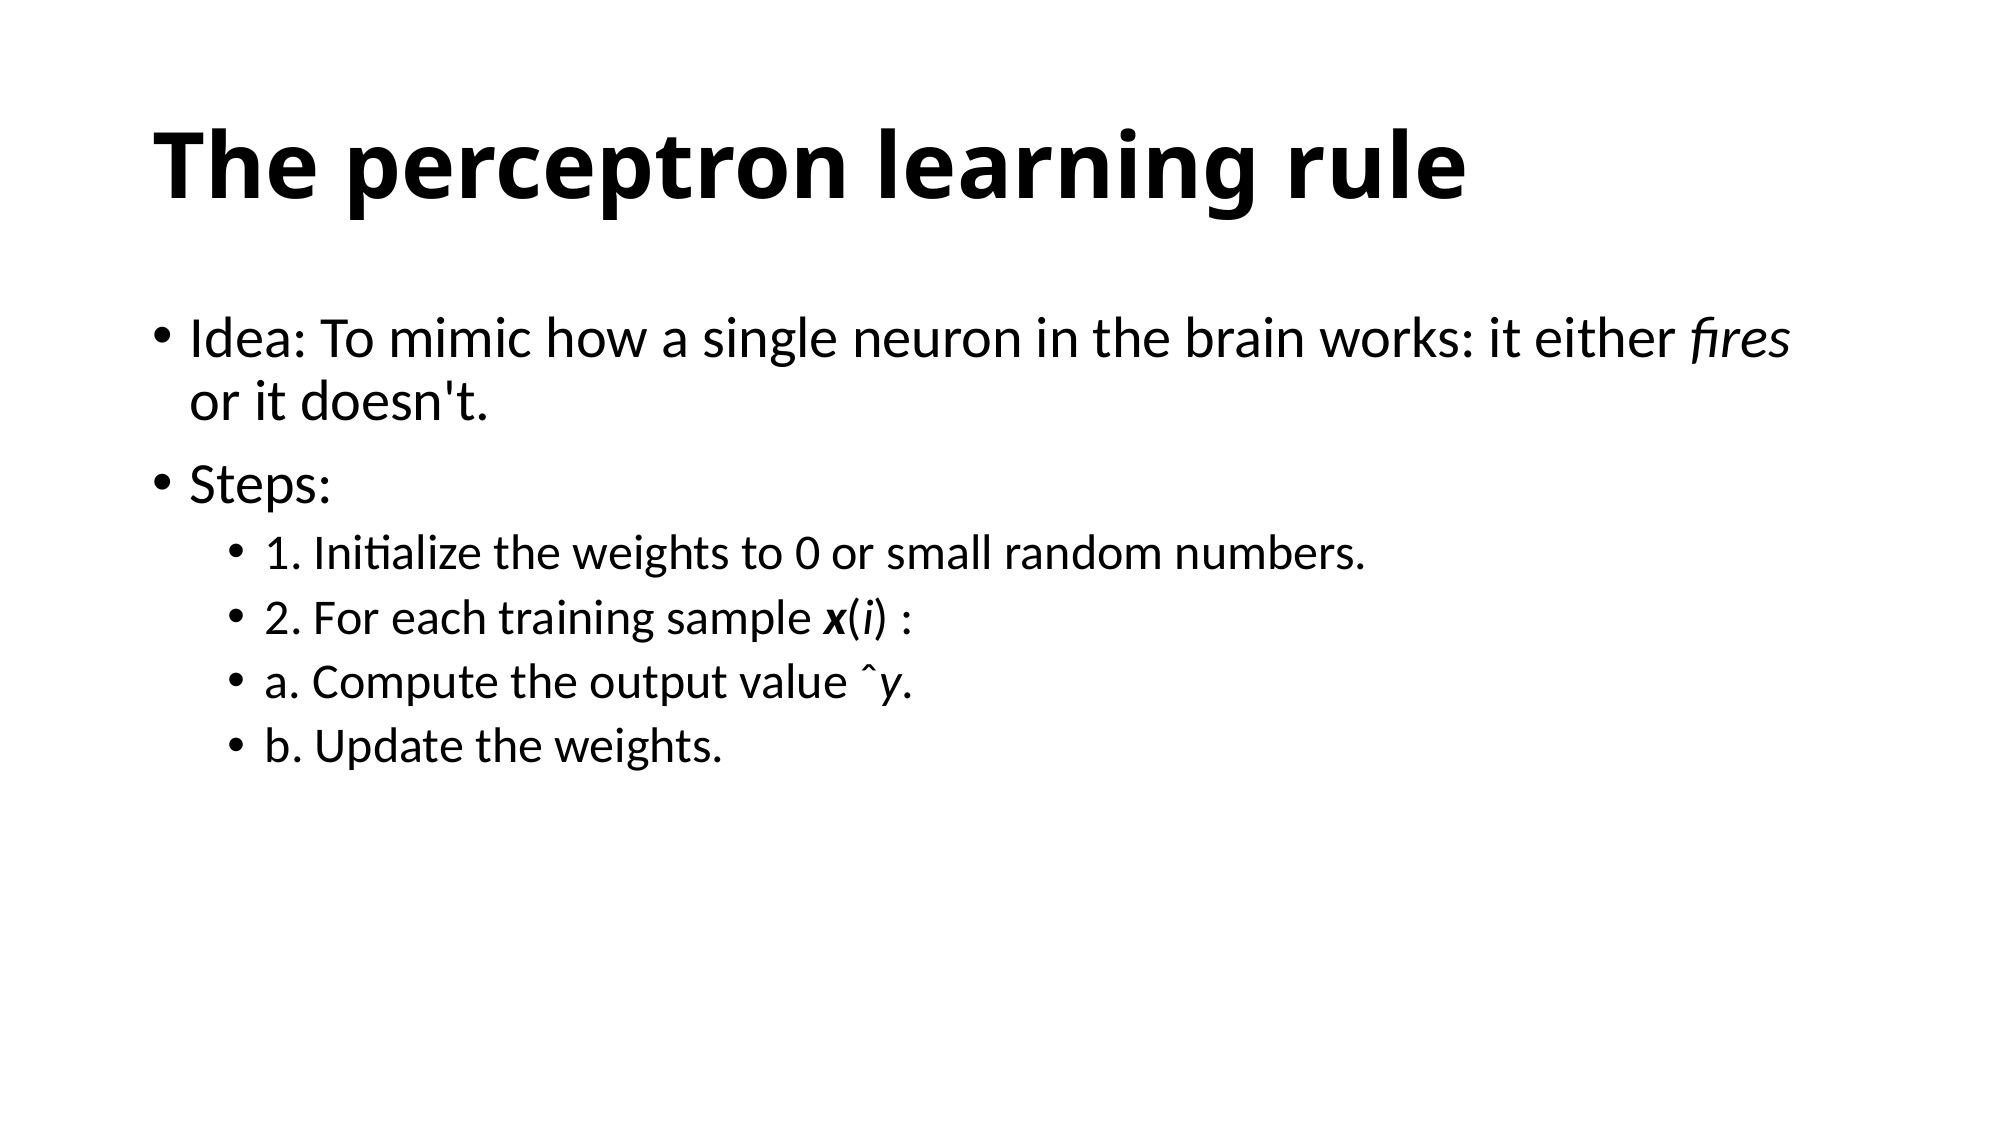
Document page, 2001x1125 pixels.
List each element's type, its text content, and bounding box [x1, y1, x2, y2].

list Idea: To mimic how a single neuron in the brain works: it either fires or it doesn't. Steps: 1. Initialize the weights to 0 or small random numbers. 2. For each training sample x(i) : a. Compute the output value ˆy. b. Update the weights. [137, 299, 1863, 1014]
title The perceptron learning rule [137, 59, 1863, 278]
